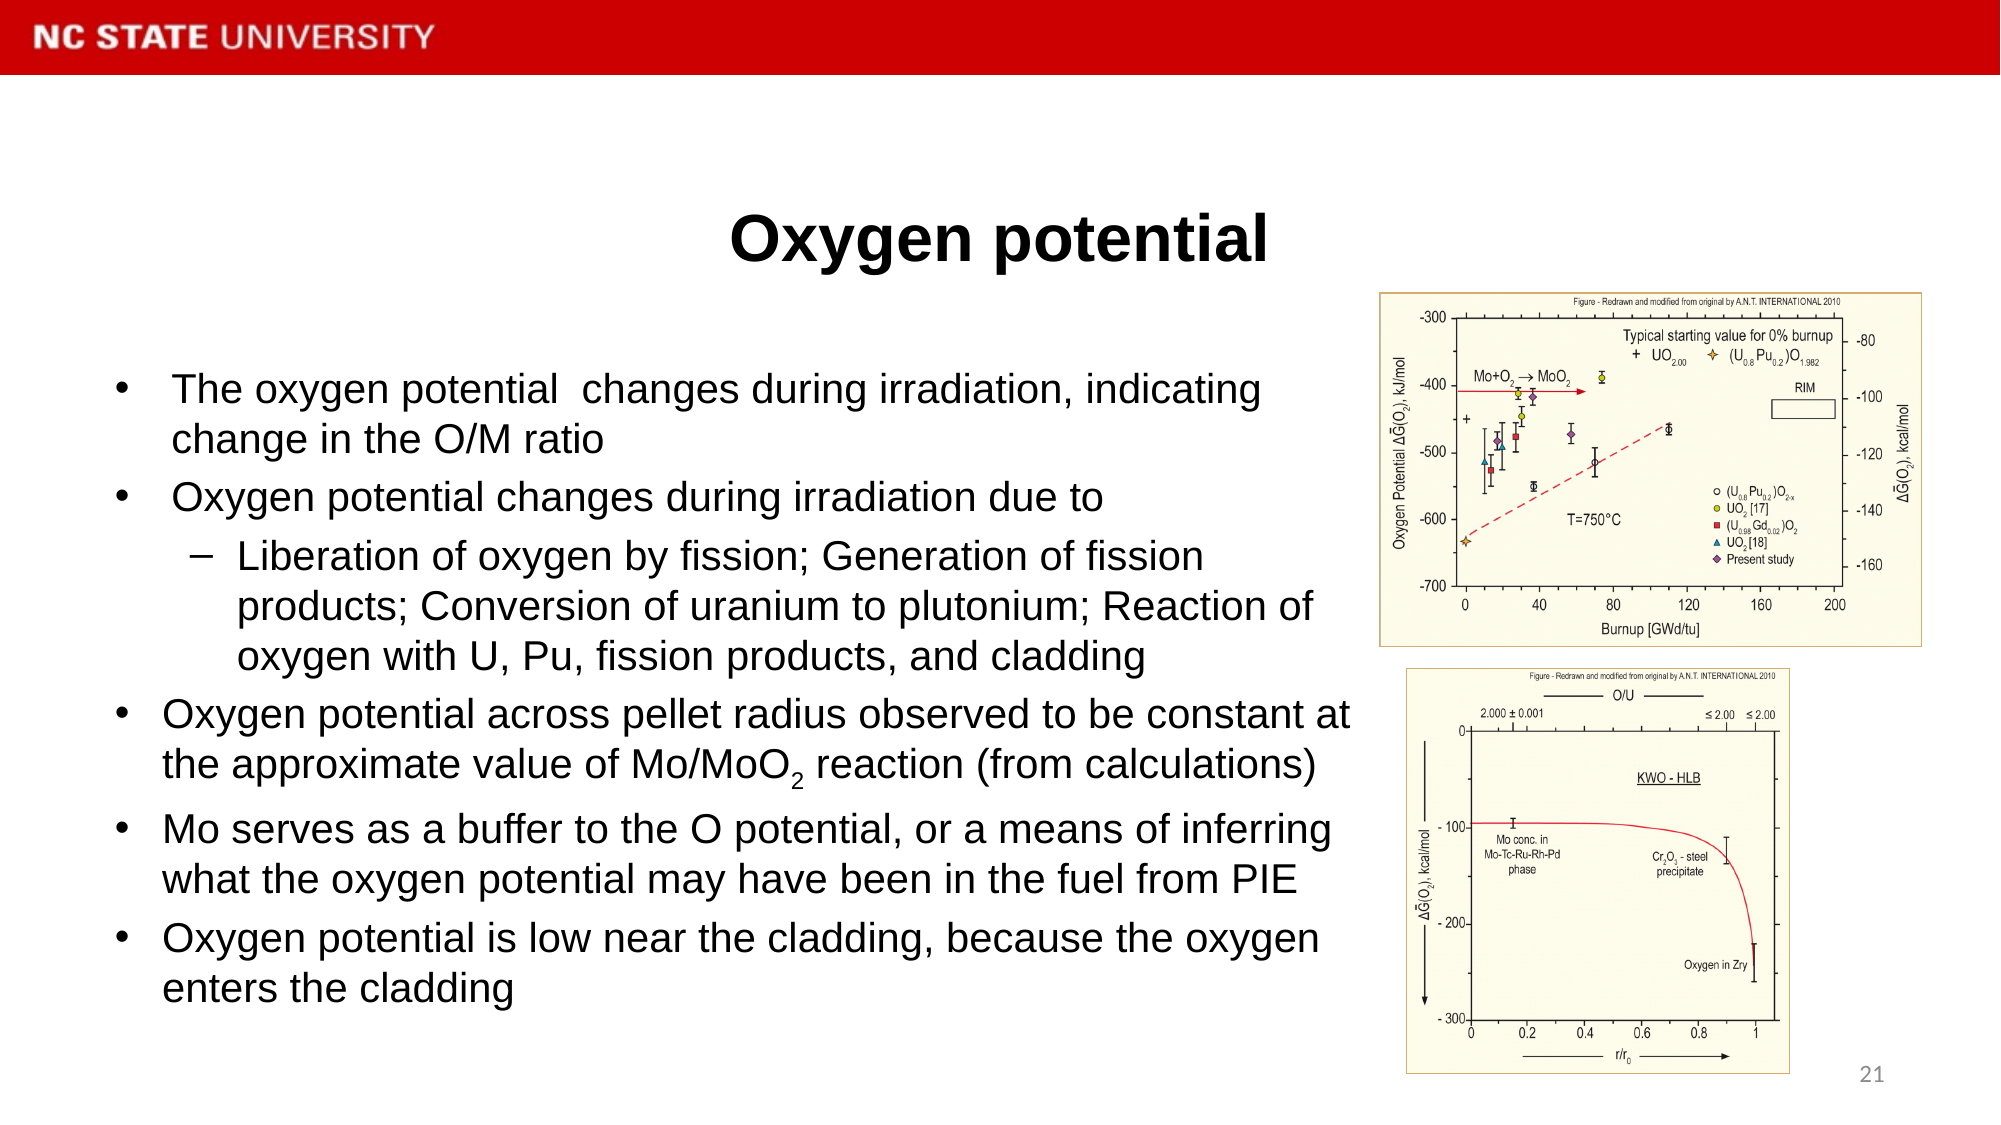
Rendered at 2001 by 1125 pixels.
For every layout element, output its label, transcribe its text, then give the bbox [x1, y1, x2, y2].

picture [0, 0, 2000, 75]
picture [1380, 293, 1922, 647]
list The oxygen potential changes during irradiation, indicating change in the O/M ratio Oxygen potential changes during irradiation due to Liberation of oxygen by fission; Generation of fission products; Conversion of uranium to plutonium; Reaction of oxygen with U, Pu, fission products, and cladding Oxygen potential across pellet radius observed to be constant at the approximate value of Mo/MoO2 reaction (from calculations) Mo serves as a buffer to the O potential, or a means of inferring what the oxygen potential may have been in the fuel from PIE Oxygen potential is low near the cladding, because the oxygen enters the cladding [99, 354, 1381, 1005]
slide_number 21 [1433, 1042, 1900, 1103]
picture [1406, 668, 1790, 1073]
title Oxygen potential [99, 147, 1900, 323]
